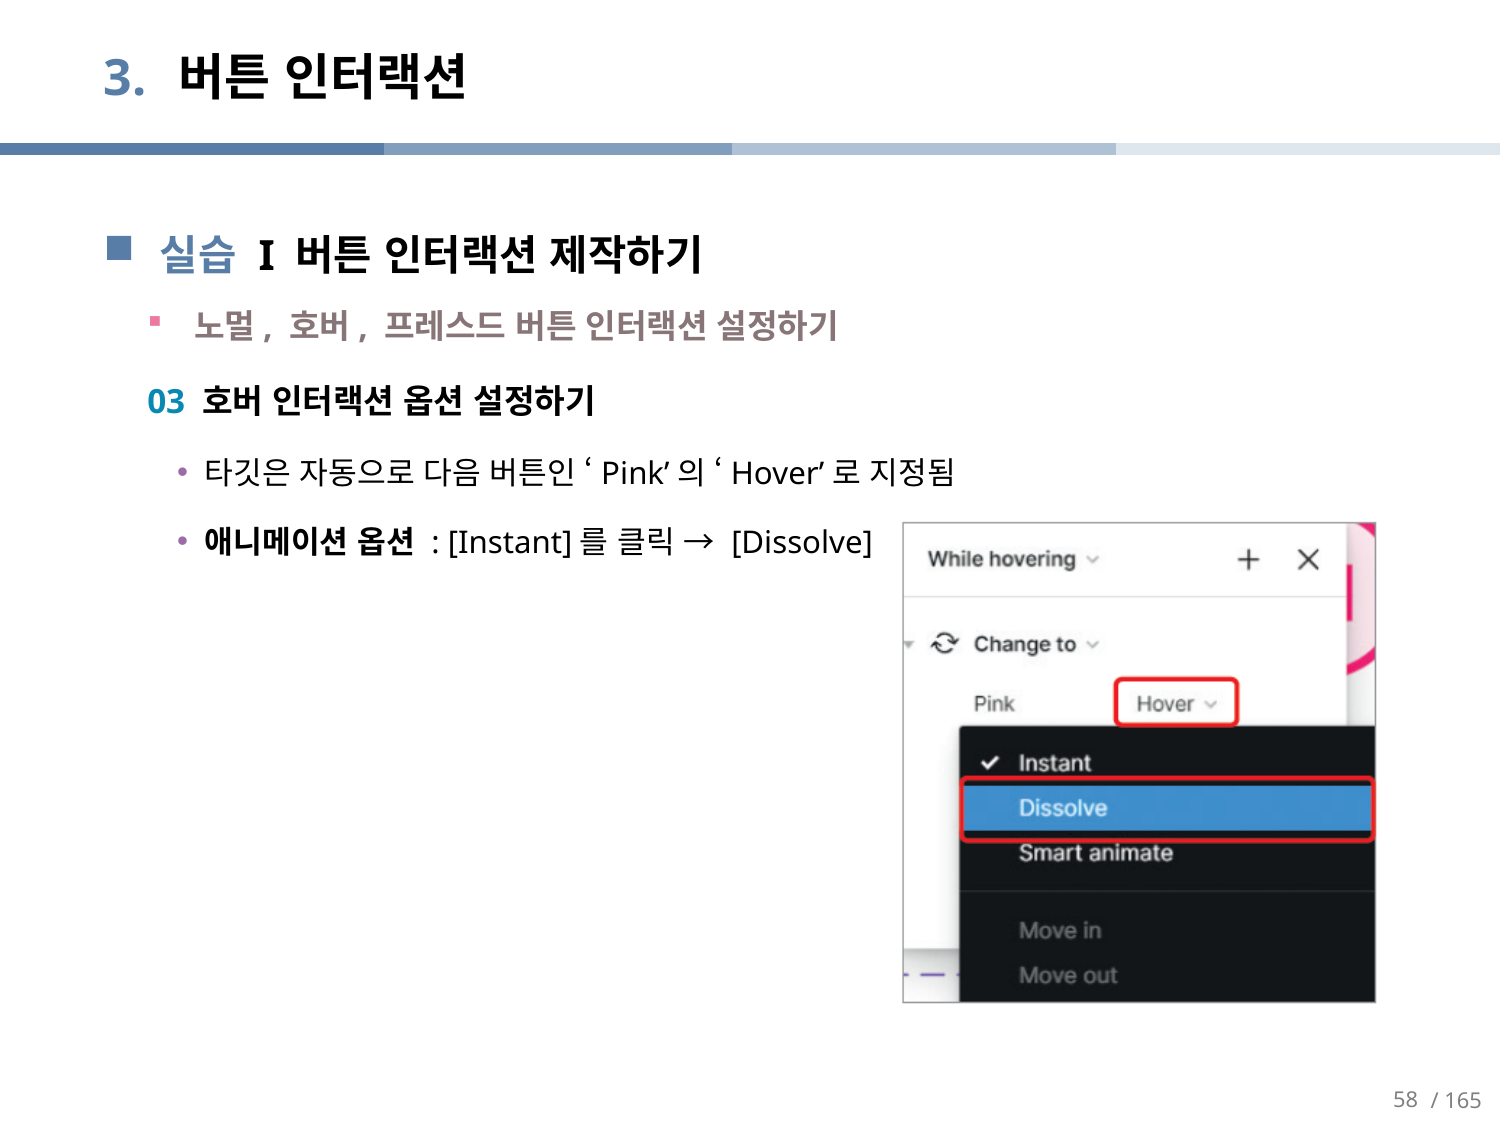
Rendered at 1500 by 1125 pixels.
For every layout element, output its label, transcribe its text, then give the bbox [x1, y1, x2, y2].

picture [891, 514, 1389, 1015]
title 버튼 인터랙션 [88, 30, 1211, 121]
list 실습 I 버튼 인터랙션 제작하기 노멀, 호버, 프레스드 버튼 인터랙션 설정하기 03 호버 인터랙션 옵션 설정하기 타깃은 자동으로 다음 버튼인 ‘Pink’의 ‘Hover’로 지정됨 애니메이션 옵션 : [Instant]를 클릭 → [Dissolve] [88, 196, 1436, 1083]
